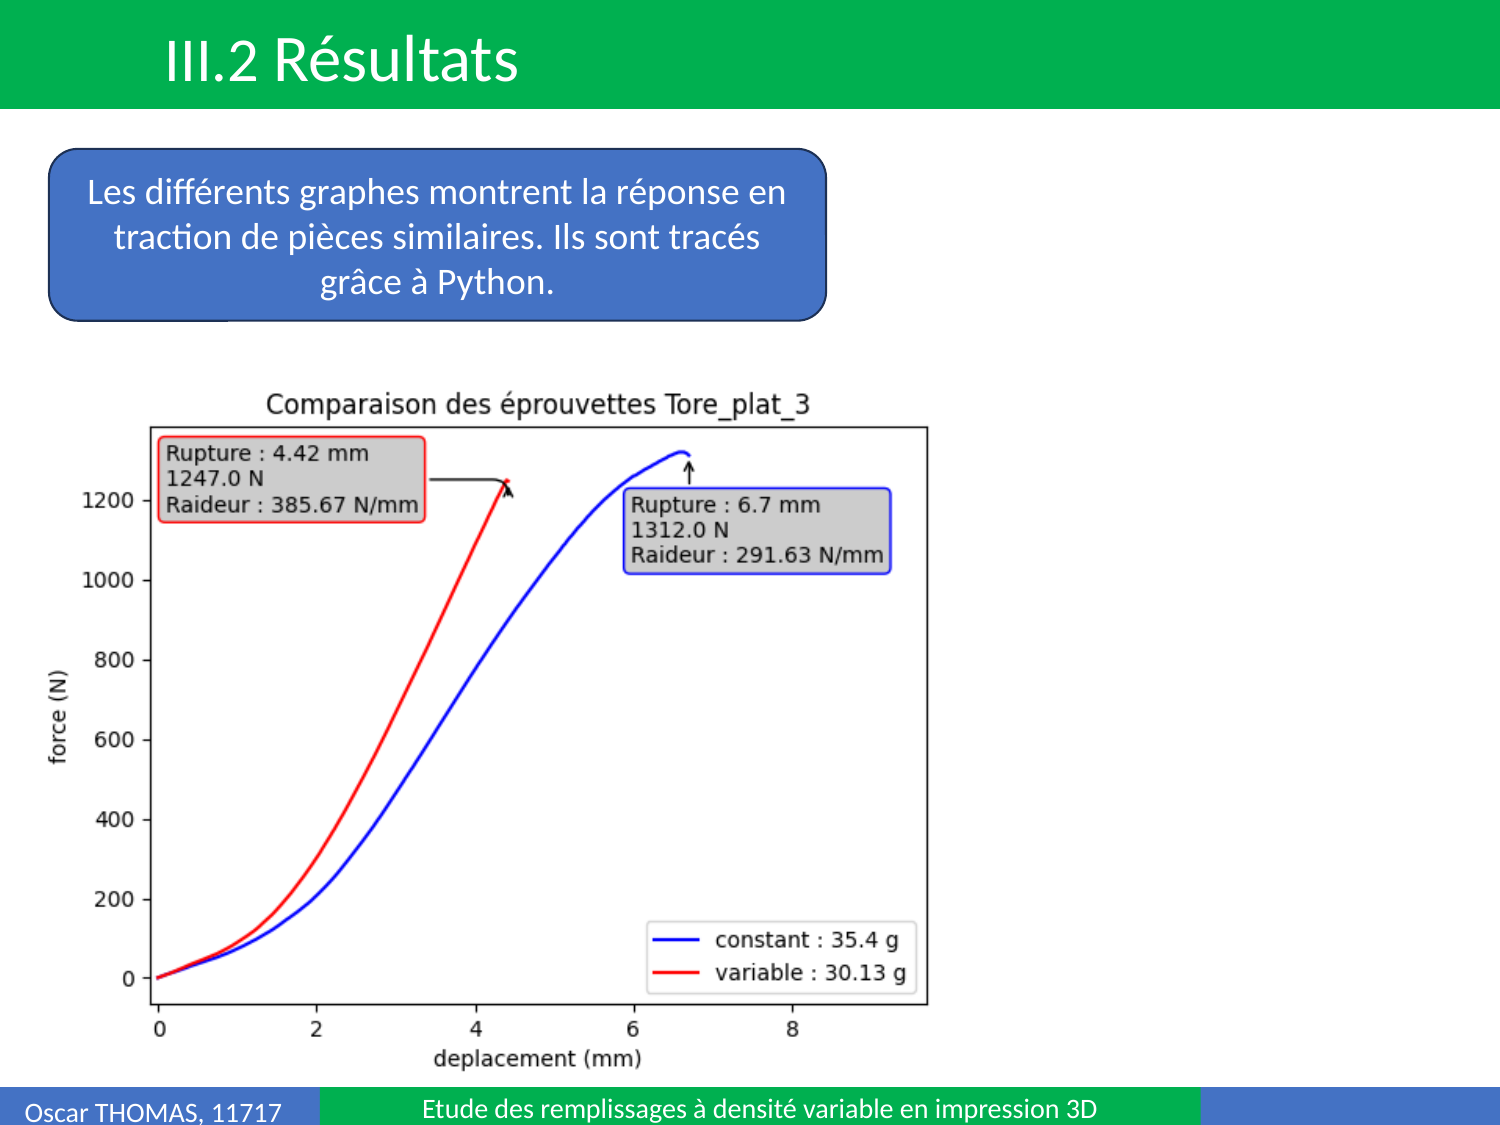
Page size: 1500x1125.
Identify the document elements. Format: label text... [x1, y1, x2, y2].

picture [25, 336, 1027, 1088]
text_box [0, 1086, 25, 1125]
text_box Etude des remplissages à densité variable en impression 3D [319, 1086, 1202, 1125]
text_box Oscar THOMAS, 11717 [9, 1087, 319, 1125]
text_box Les différents graphes montrent la réponse en traction de pièces similaires. Ils sont tracés grâce à Python. [47, 147, 828, 322]
text_box III.2 Résultats [0, 0, 1500, 110]
text_box [1202, 1086, 1500, 1125]
